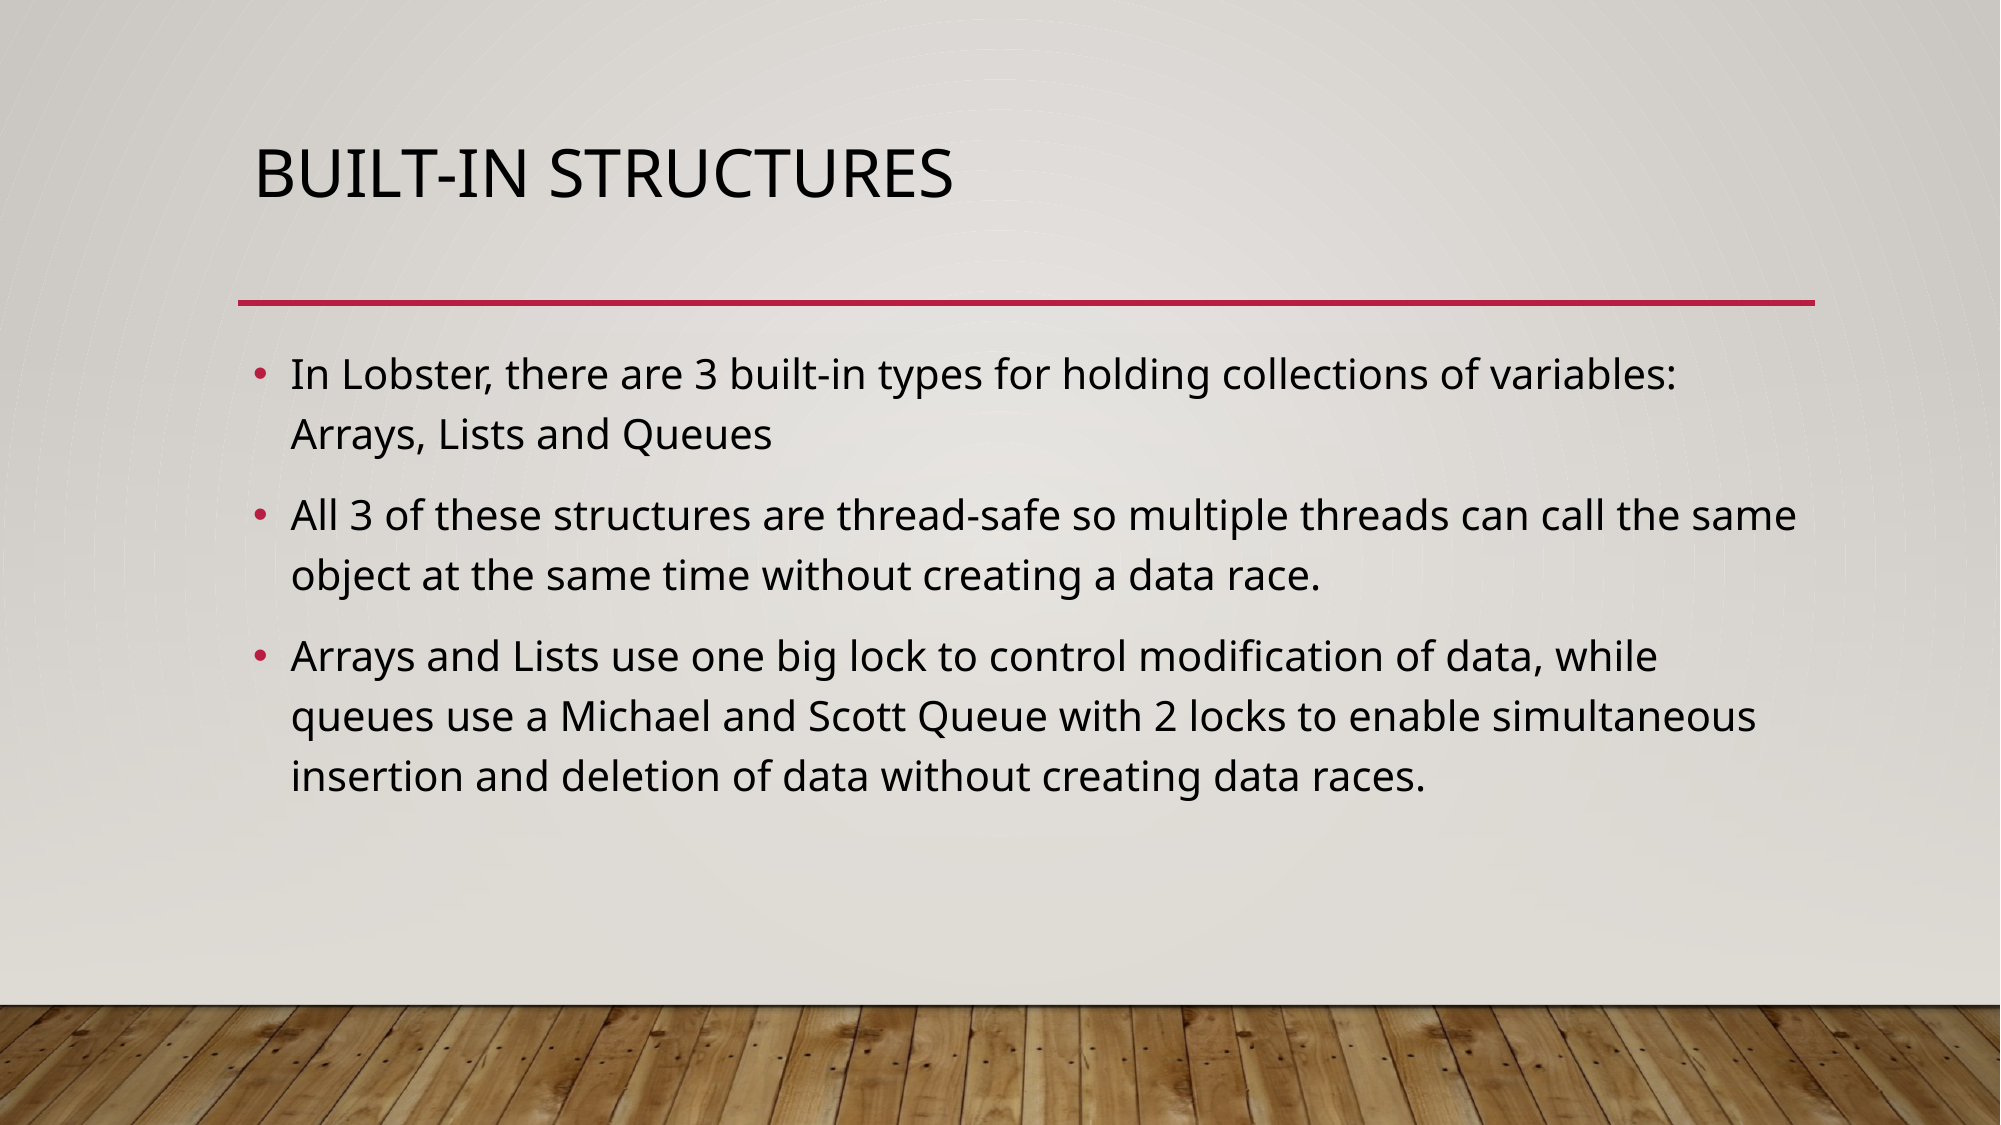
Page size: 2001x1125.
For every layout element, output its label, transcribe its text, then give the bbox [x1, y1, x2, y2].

title Built-in Structures [238, 131, 1814, 305]
list In Lobster, there are 3 built-in types for holding collections of variables: Arrays, Lists and Queues All 3 of these structures are thread-safe so multiple threads can call the same object at the same time without creating a data race. Arrays and Lists use one big lock to control modification of data, while queues use a Michael and Scott Queue with 2 locks to enable simultaneous insertion and deletion of data without creating data races. [238, 330, 1814, 897]
picture [0, 1005, 2000, 1125]
